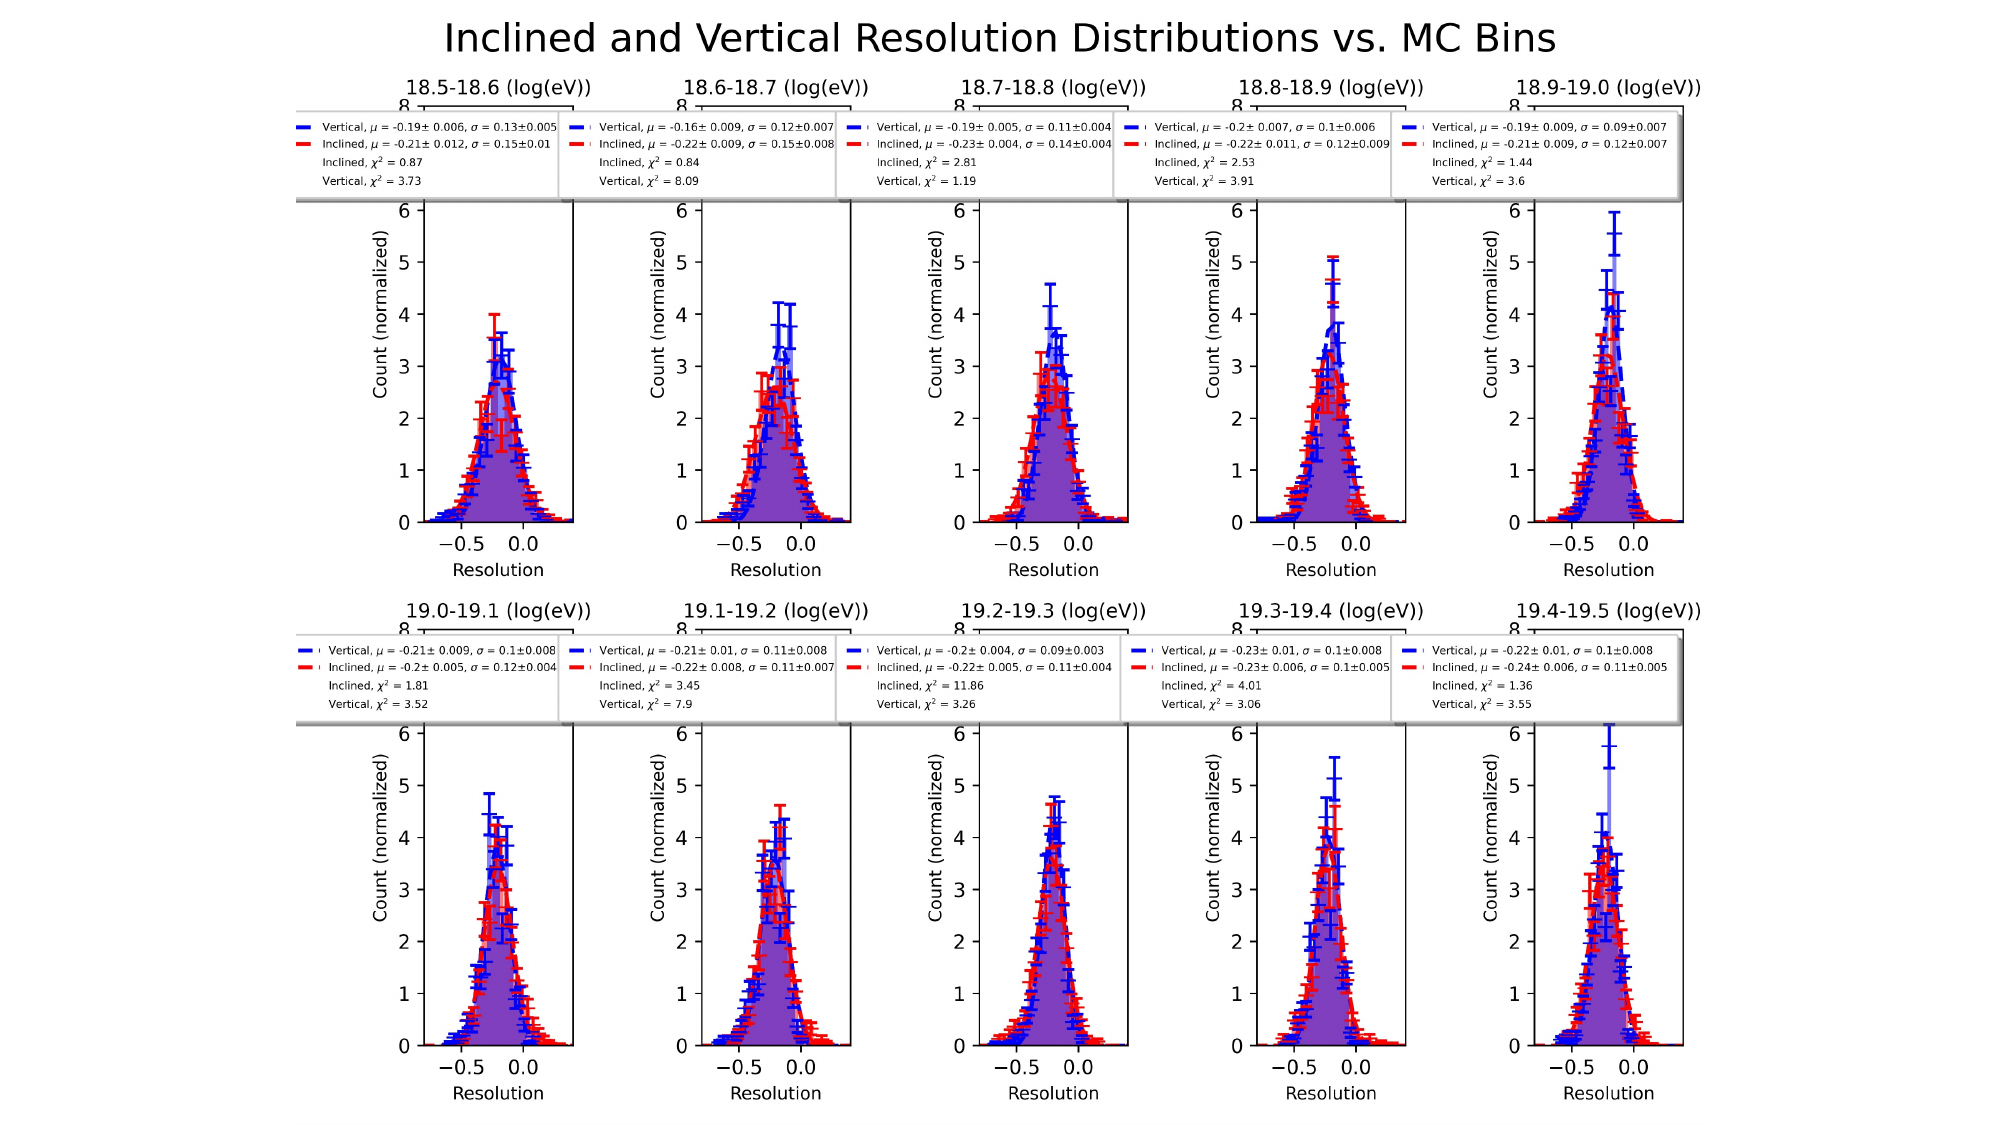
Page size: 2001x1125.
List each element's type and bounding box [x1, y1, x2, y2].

picture [296, 0, 1704, 1125]
